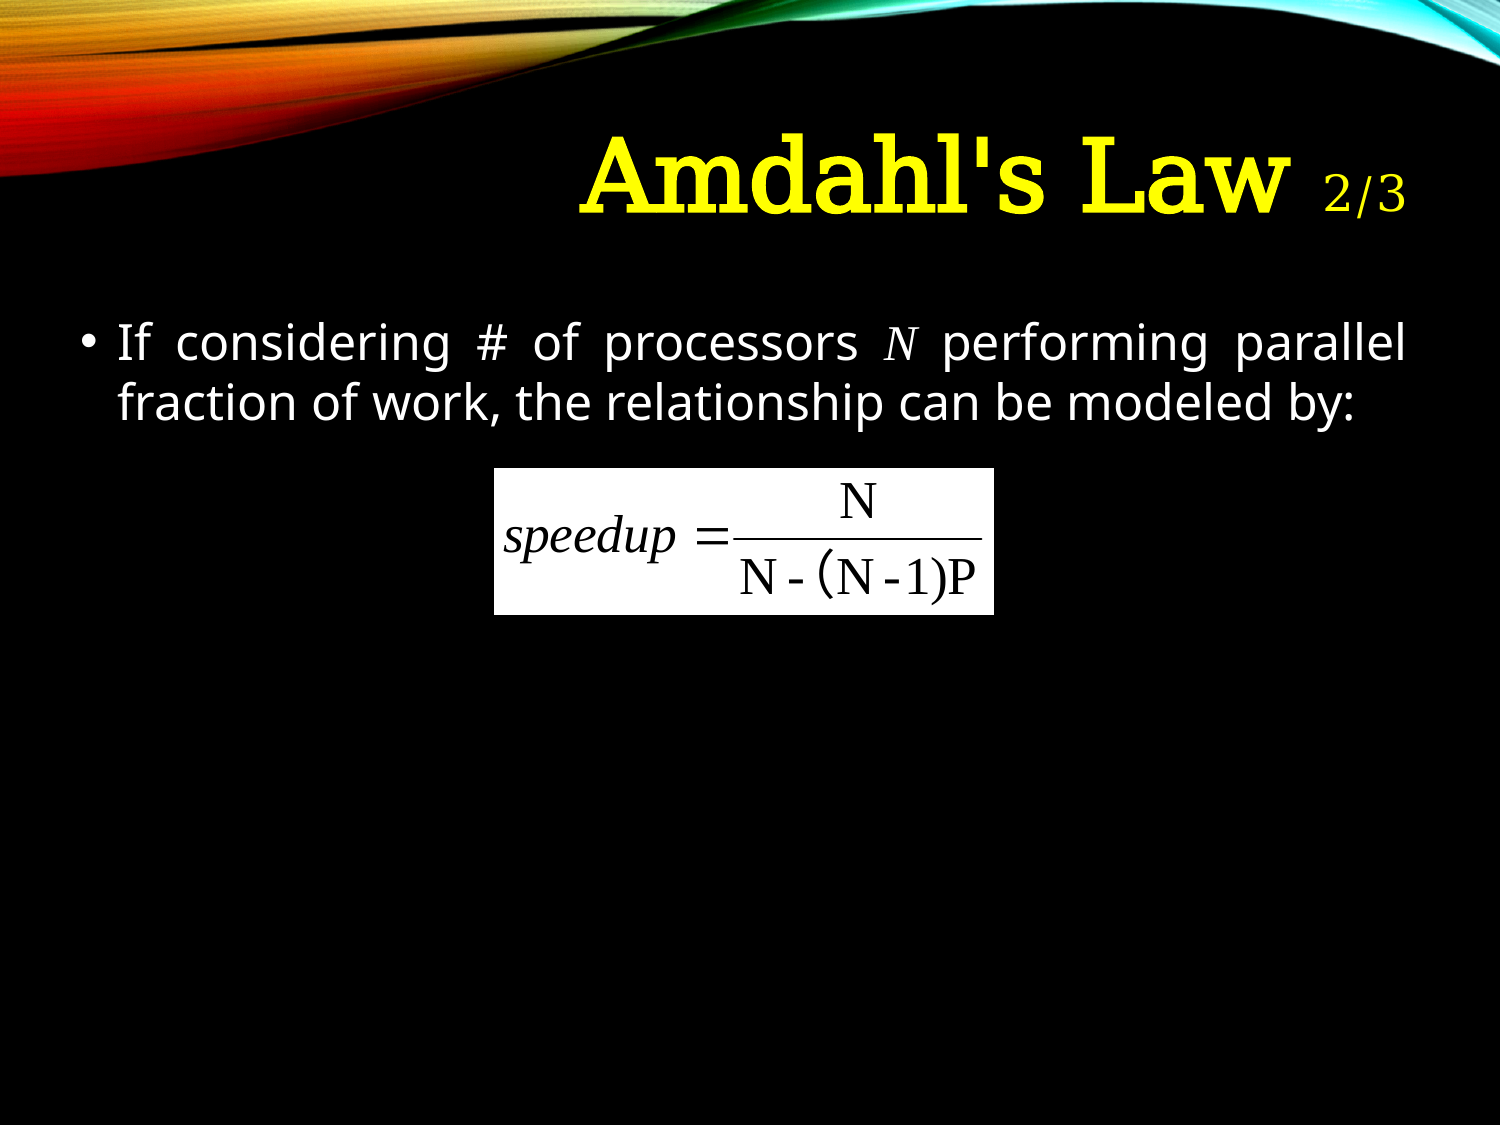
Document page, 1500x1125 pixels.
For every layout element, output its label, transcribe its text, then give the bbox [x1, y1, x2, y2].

list If considering # of processors N performing parallel fraction of work, the relationship can be modeled by: [64, 302, 1424, 1083]
picture [0, 0, 1500, 178]
title Amdahl's Law 2/3 [76, 90, 1424, 268]
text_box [494, 467, 994, 615]
